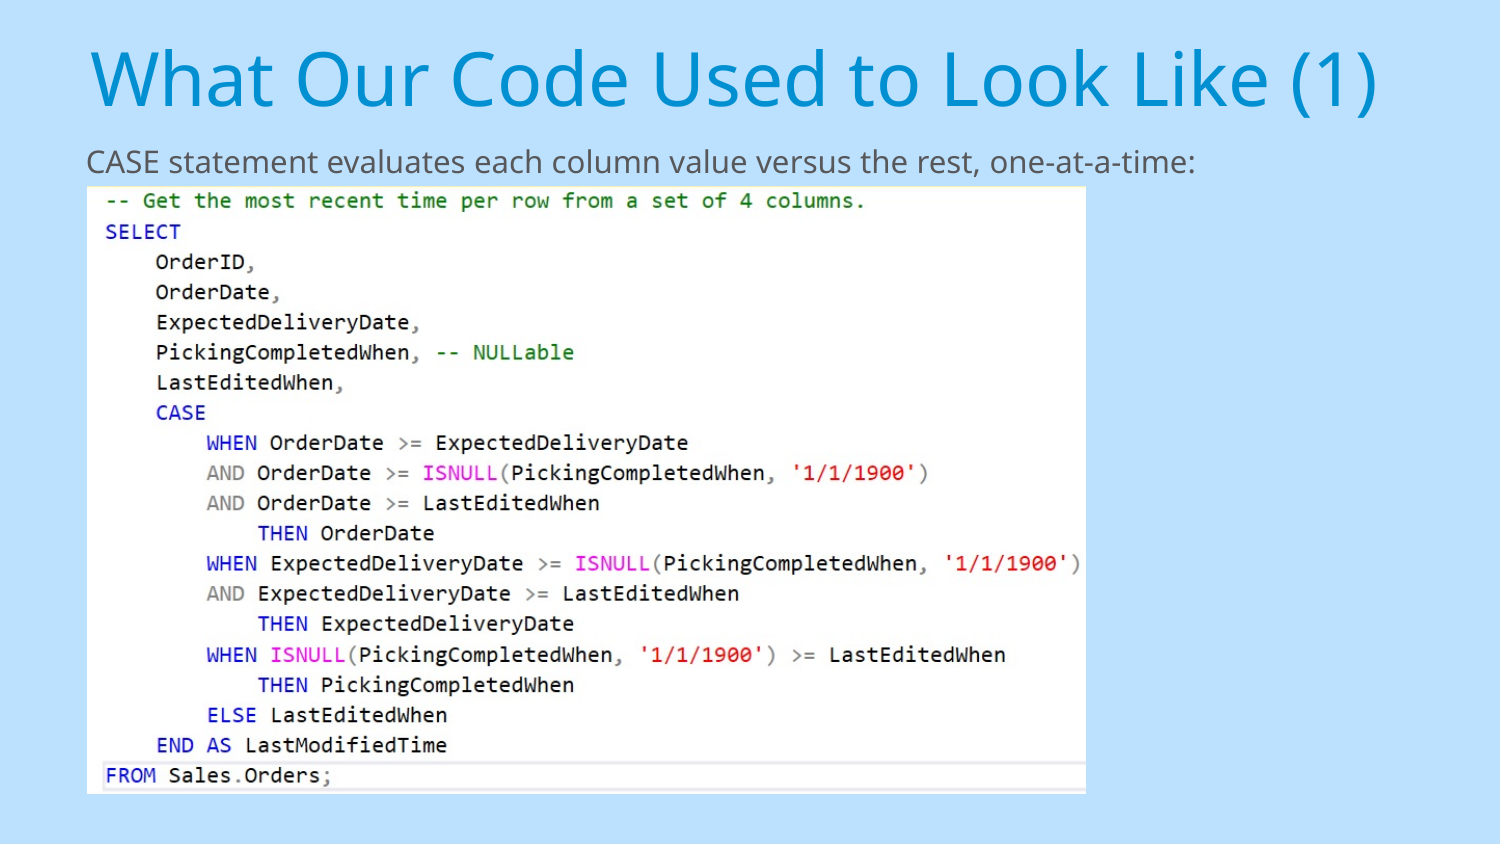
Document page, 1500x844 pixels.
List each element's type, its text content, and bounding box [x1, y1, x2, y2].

list CASE statement evaluates each column value versus the rest, one-at-a-time: [70, 134, 1442, 750]
picture [87, 186, 1086, 794]
title What Our Code Used to Look Like (1) [75, 41, 1425, 134]
